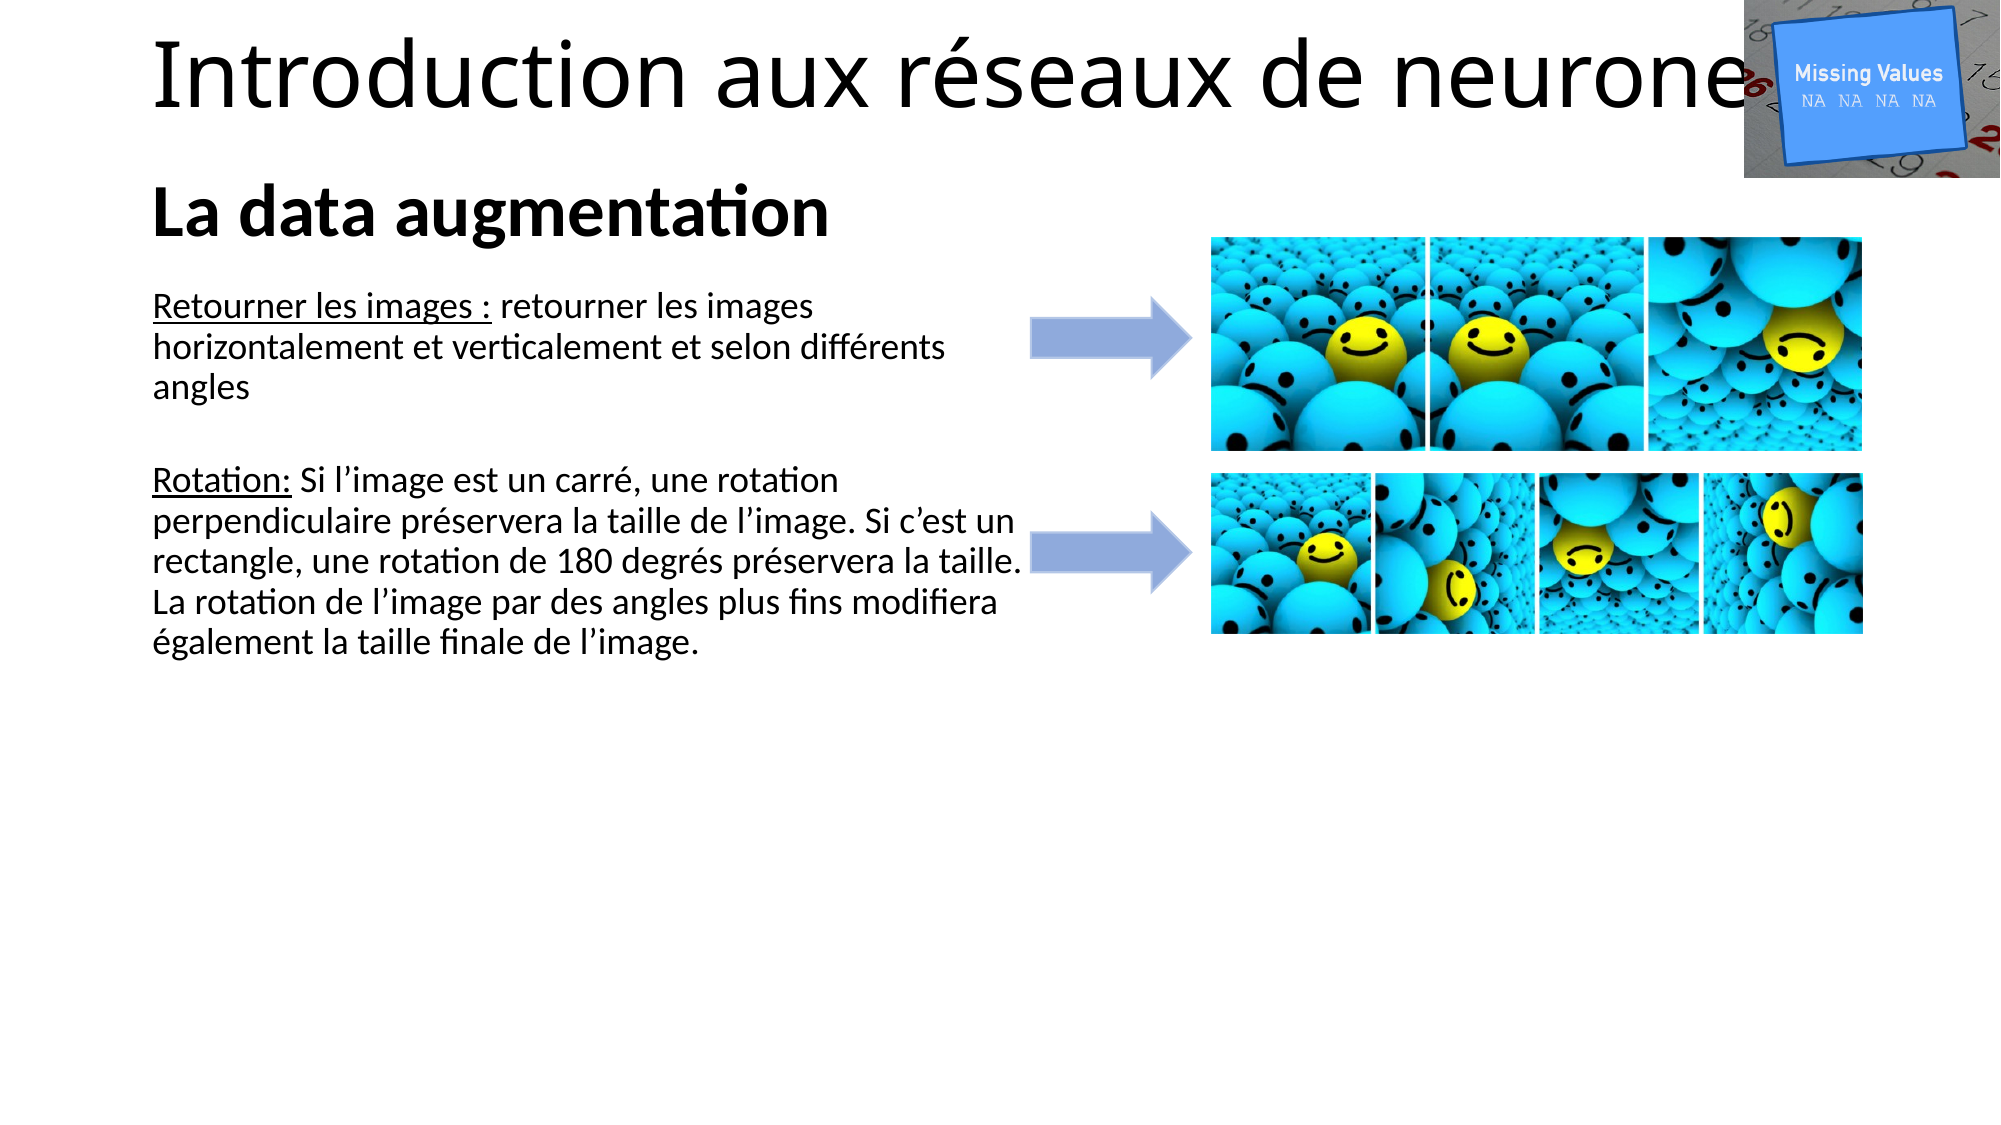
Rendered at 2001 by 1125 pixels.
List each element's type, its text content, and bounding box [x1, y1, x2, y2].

text_box [1029, 295, 1193, 381]
list Rotation: Si l’image est un carré, une rotation perpendiculaire préservera la taille de l’image. Si c’est un rectangle, une rotation de 180 degrés préservera la taille. La rotation de l’image par des angles plus fins modifiera également la taille finale de l’image. [137, 450, 1045, 671]
title Introduction aux réseaux de neurones [137, 0, 1863, 187]
picture [1744, 0, 2000, 178]
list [1211, 237, 1862, 451]
text_box [1029, 510, 1193, 595]
text_box La data augmentation [137, 153, 1631, 259]
list Retourner les images : retourner les images horizontalement et verticalement et selon différents angles [137, 280, 1044, 416]
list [1211, 472, 1863, 634]
